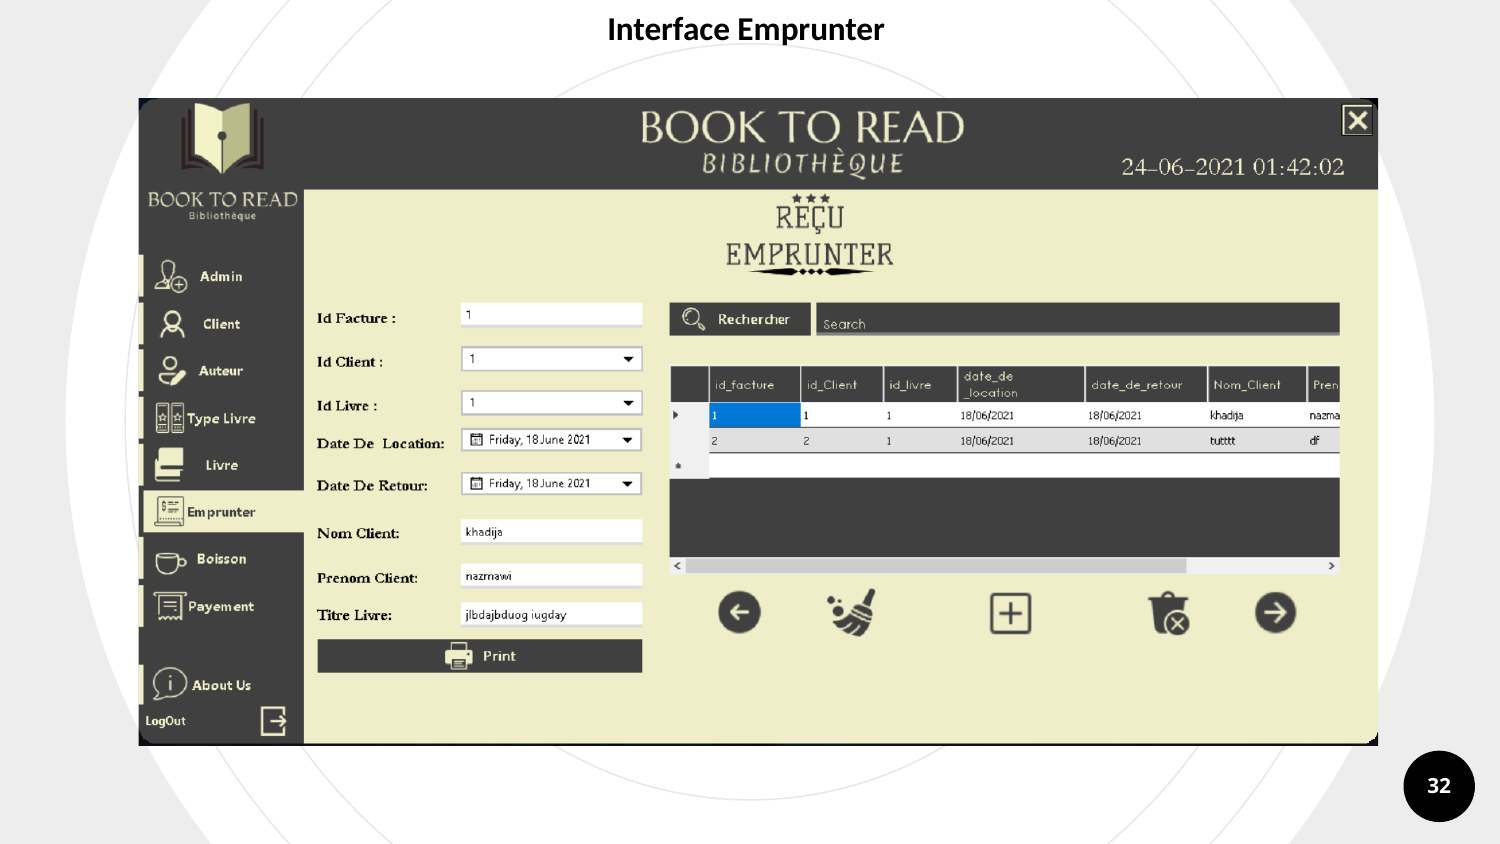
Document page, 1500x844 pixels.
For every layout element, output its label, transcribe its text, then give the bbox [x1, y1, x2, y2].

text_box Interface Emprunter [455, 0, 1045, 55]
slide_number 32 [1403, 750, 1475, 823]
picture [138, 98, 1379, 746]
